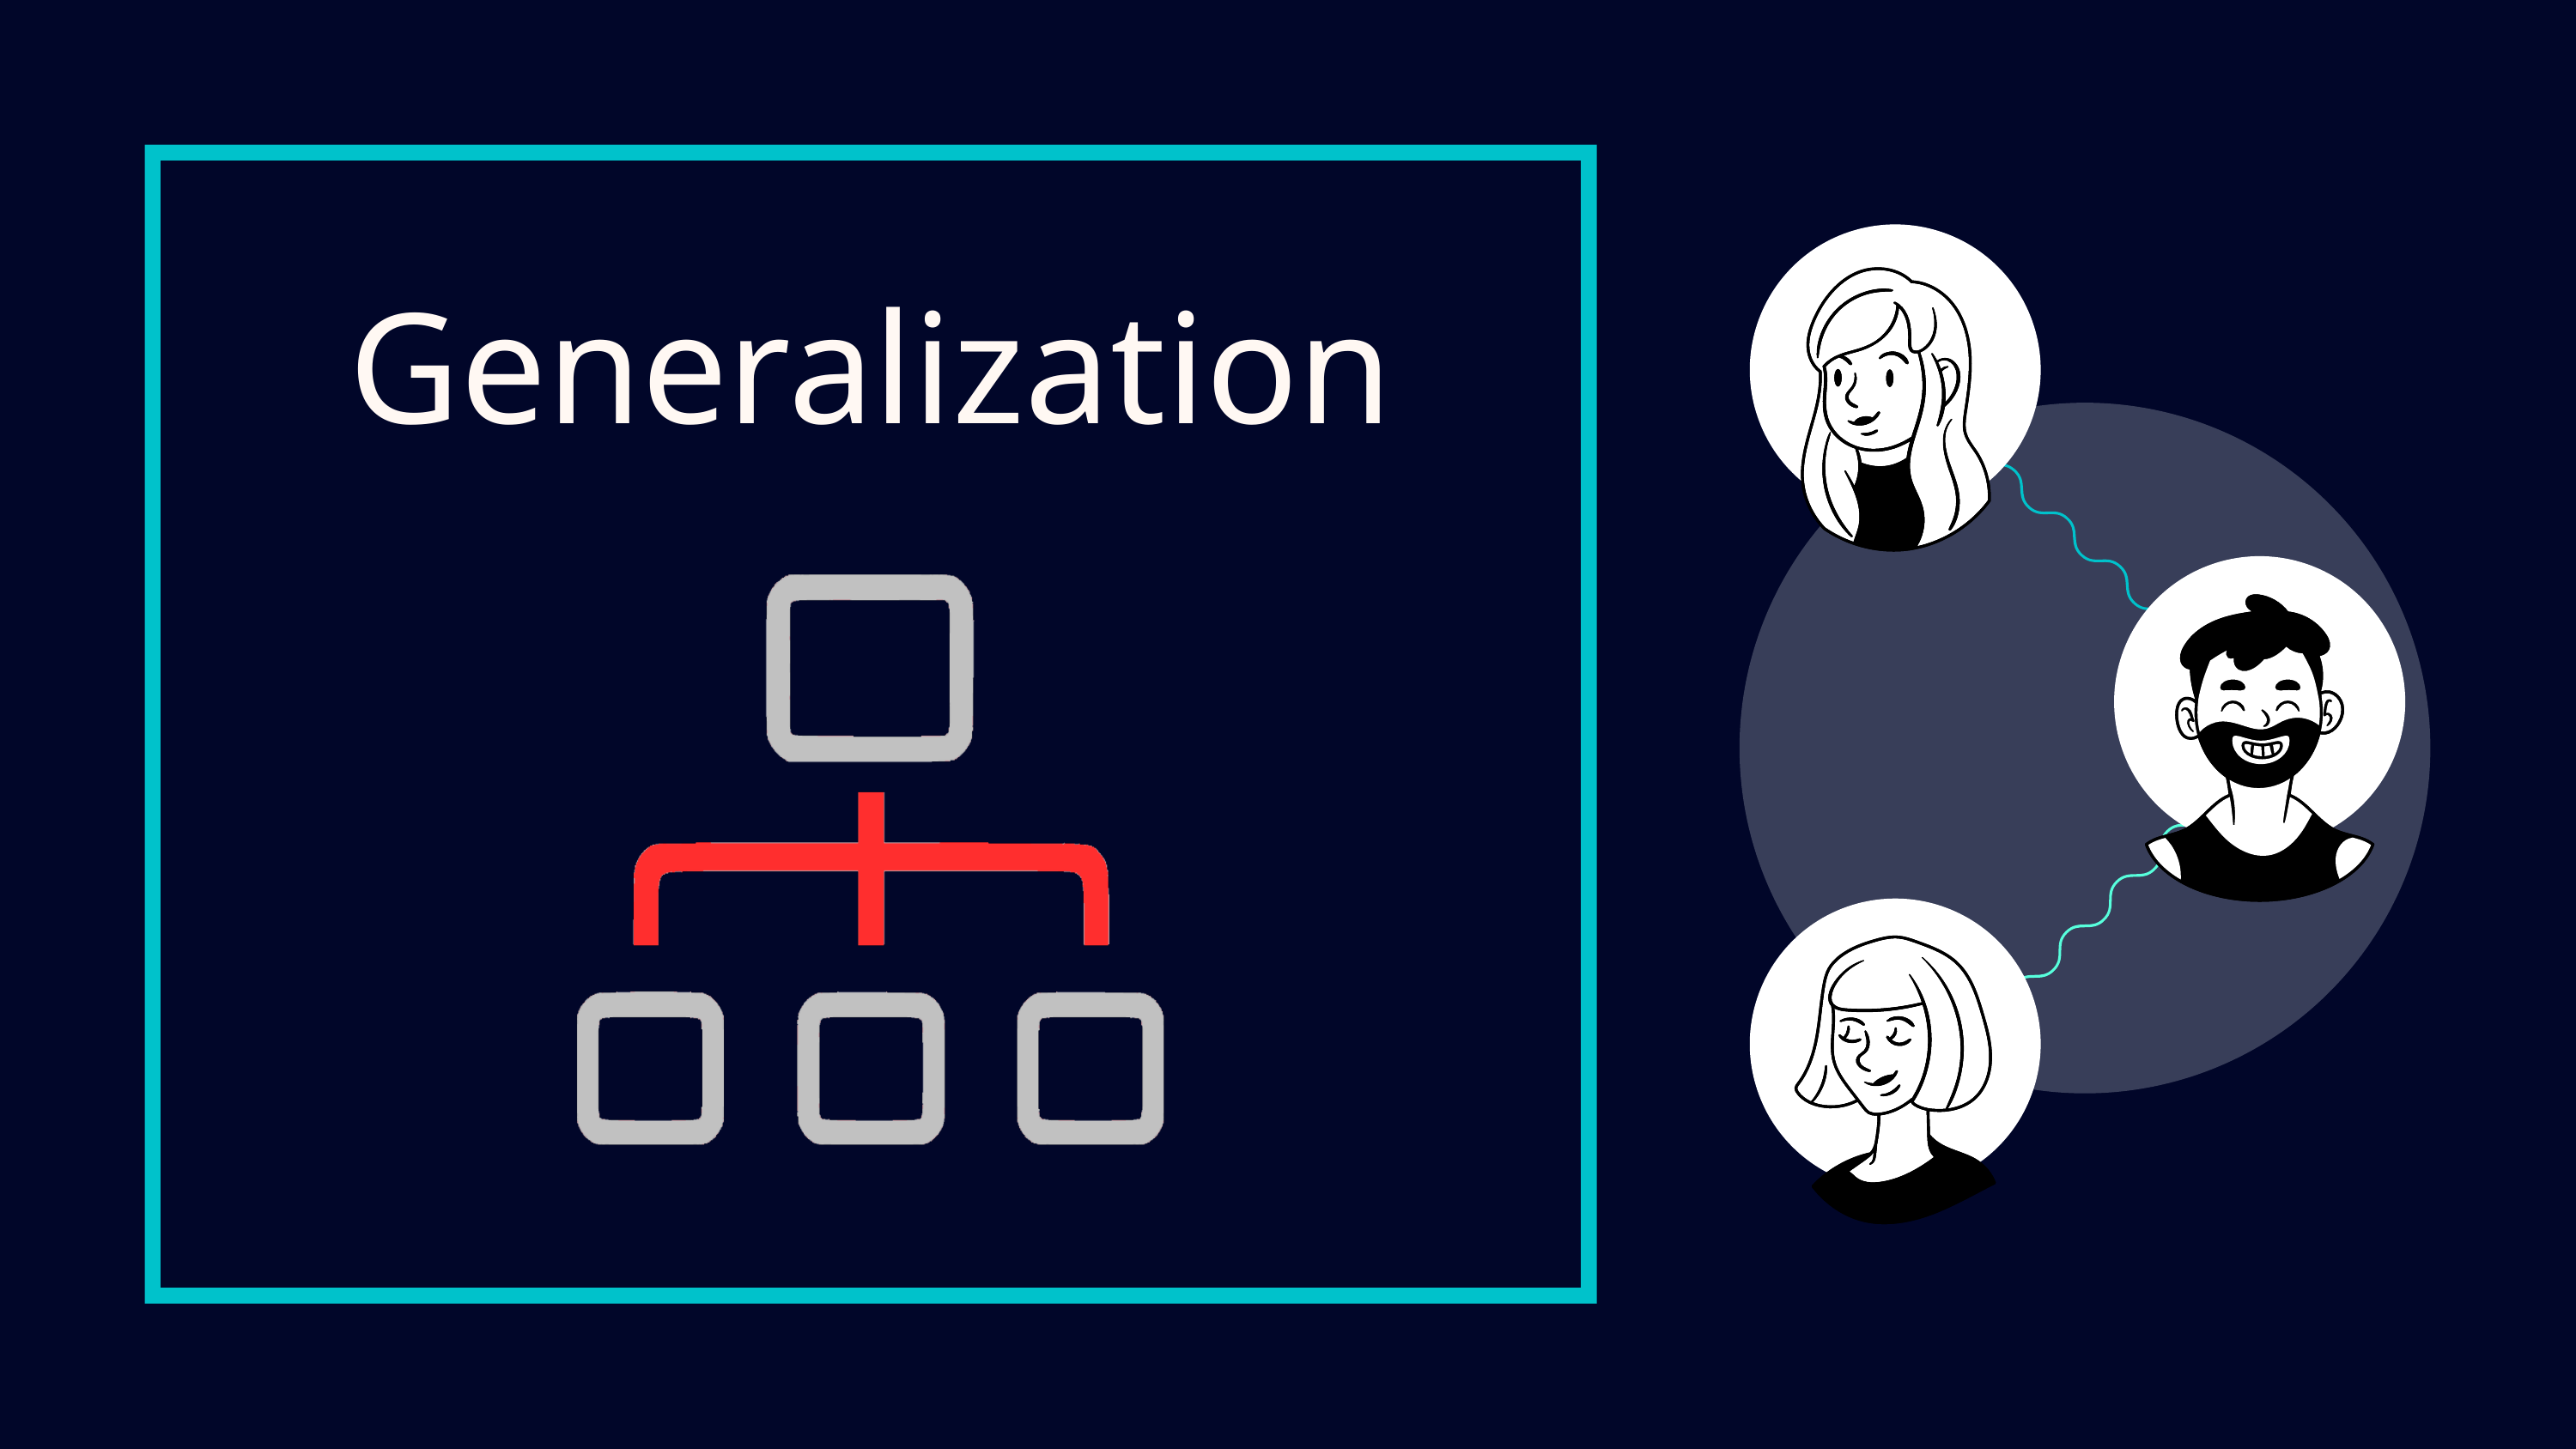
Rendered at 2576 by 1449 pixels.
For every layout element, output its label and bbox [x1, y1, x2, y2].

text_box [144, 144, 1597, 1304]
picture [1738, 224, 2432, 1225]
picture [544, 533, 1198, 1186]
